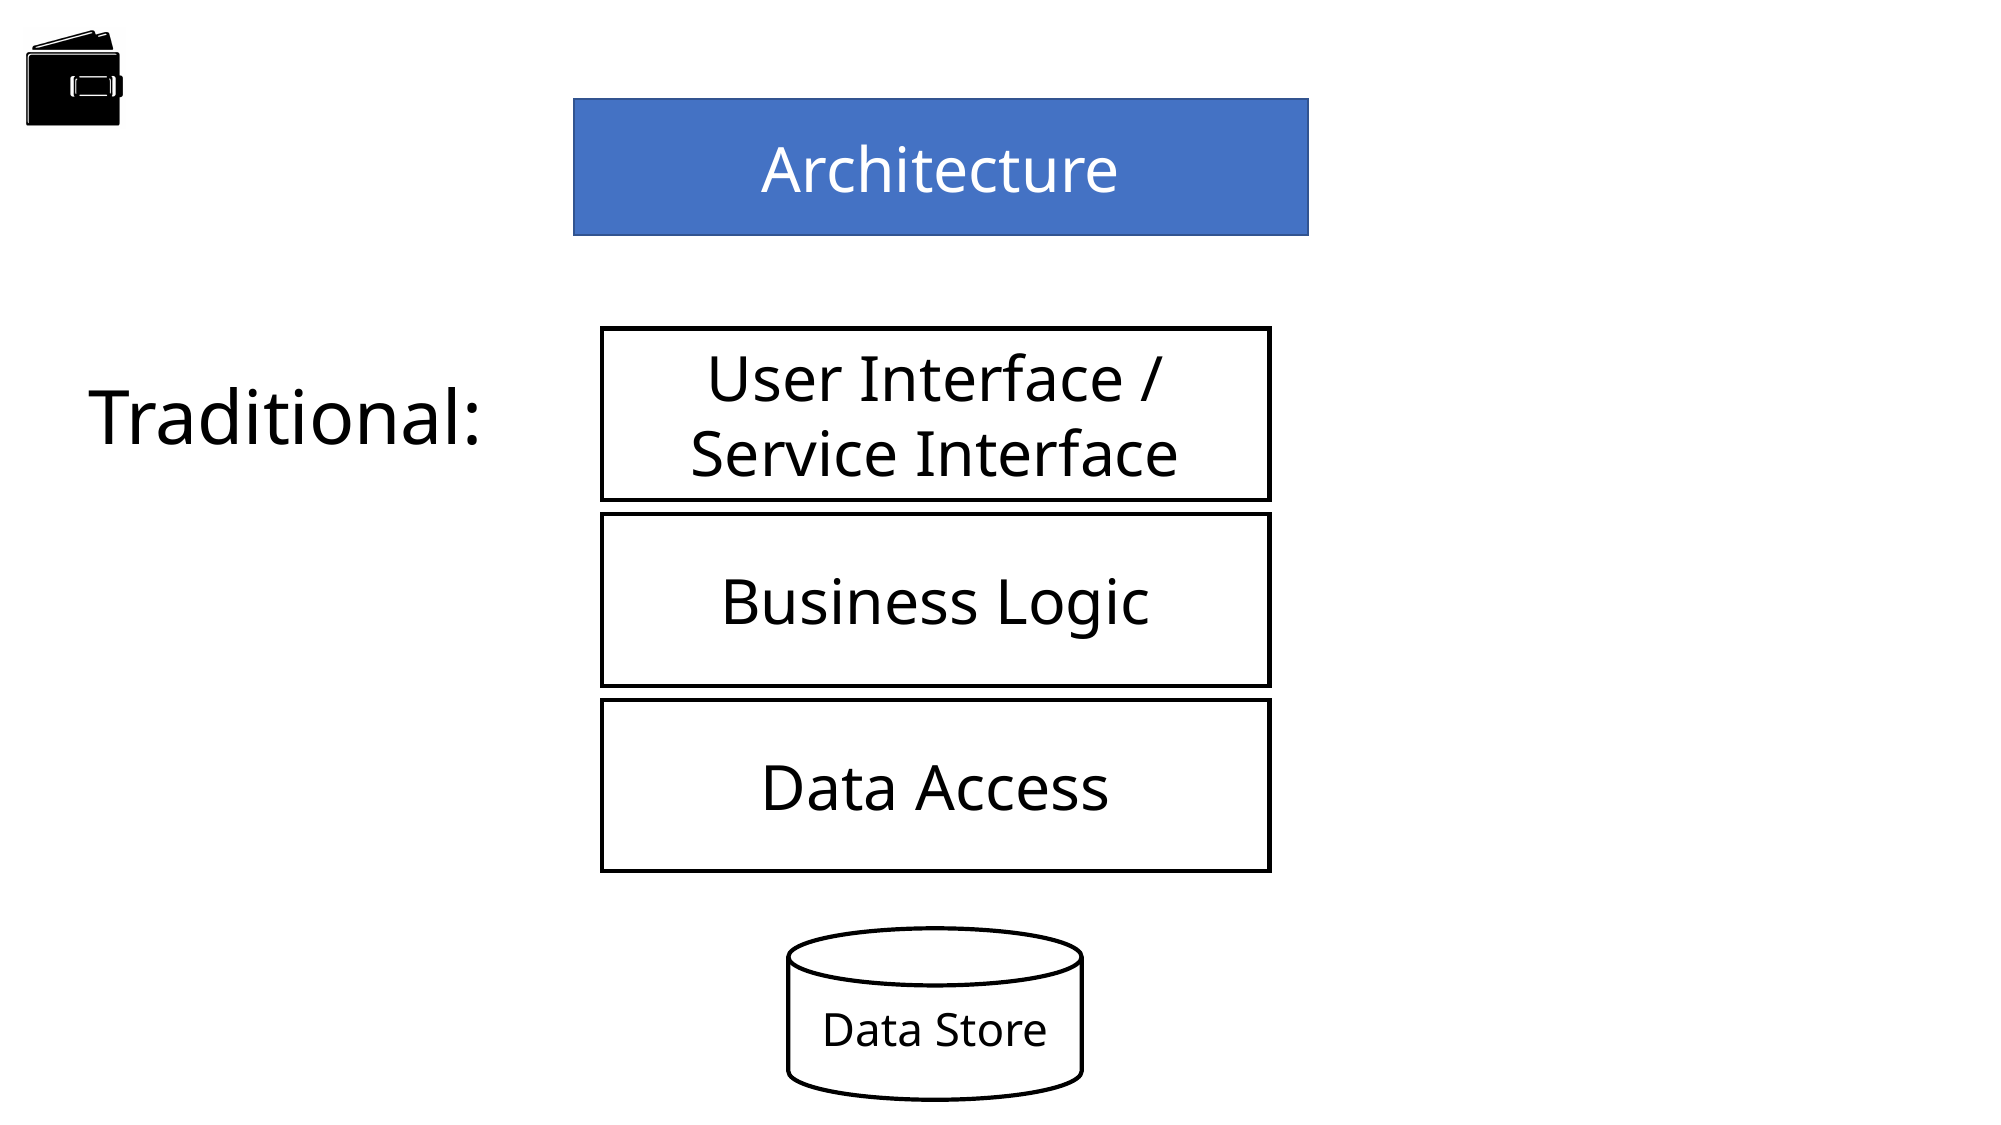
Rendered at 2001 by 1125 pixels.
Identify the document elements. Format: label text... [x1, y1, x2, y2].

text_box User Interface / Service Interface [601, 328, 1271, 501]
text_box Business Logic [601, 513, 1271, 687]
text_box Architecture [573, 98, 1309, 236]
text_box Data Access [601, 699, 1271, 872]
text_box Traditional: [73, 317, 574, 468]
picture [23, 27, 126, 129]
text_box Data Store [787, 927, 1083, 1101]
